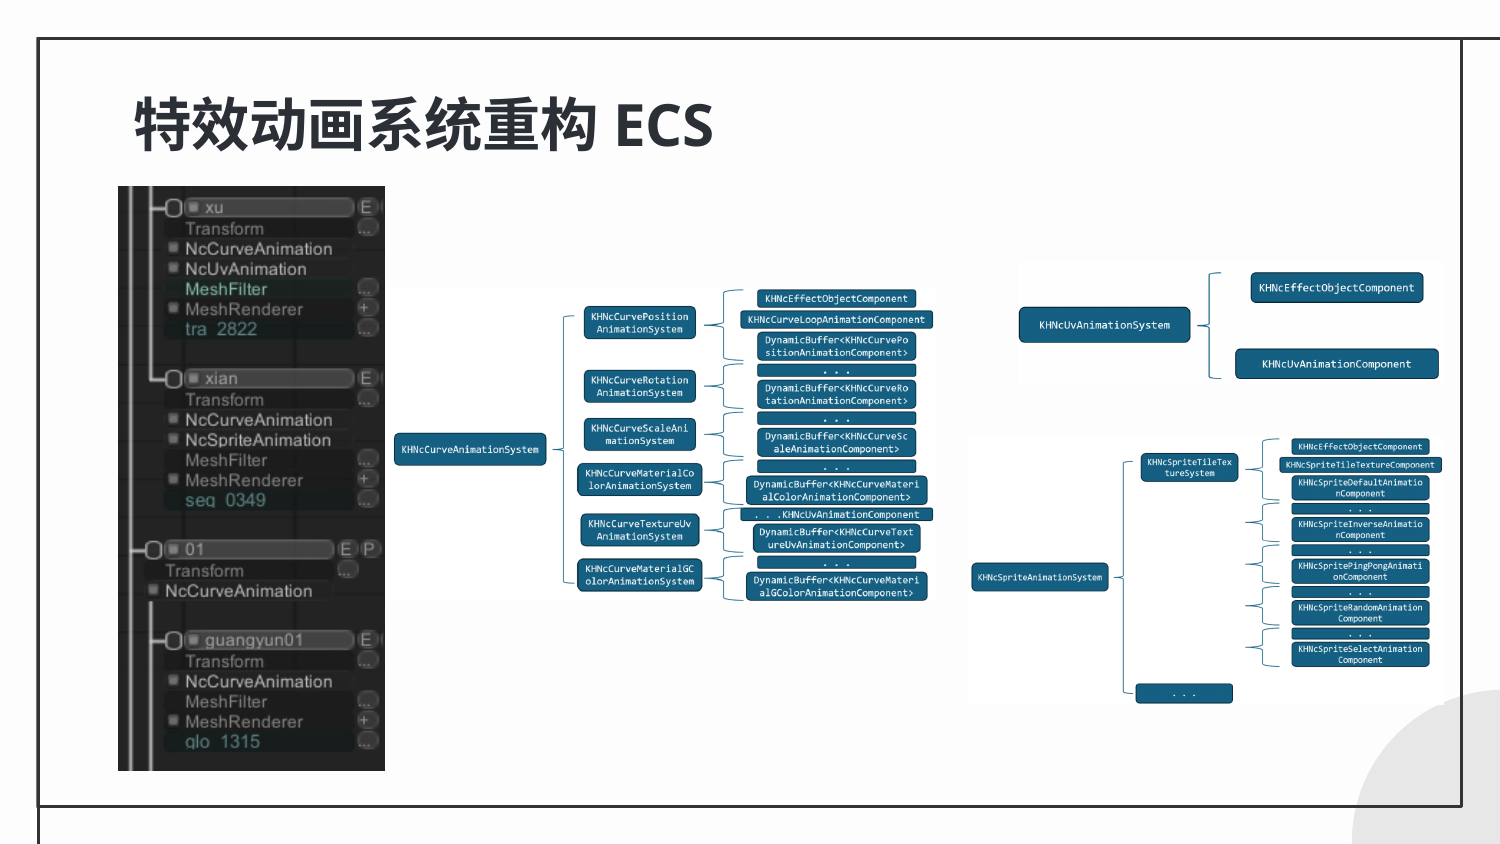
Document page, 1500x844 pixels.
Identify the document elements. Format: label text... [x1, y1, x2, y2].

picture [1018, 261, 1445, 385]
picture [117, 186, 935, 771]
picture [968, 437, 1445, 705]
title 特效动画系统重构ECS [118, 72, 1382, 167]
